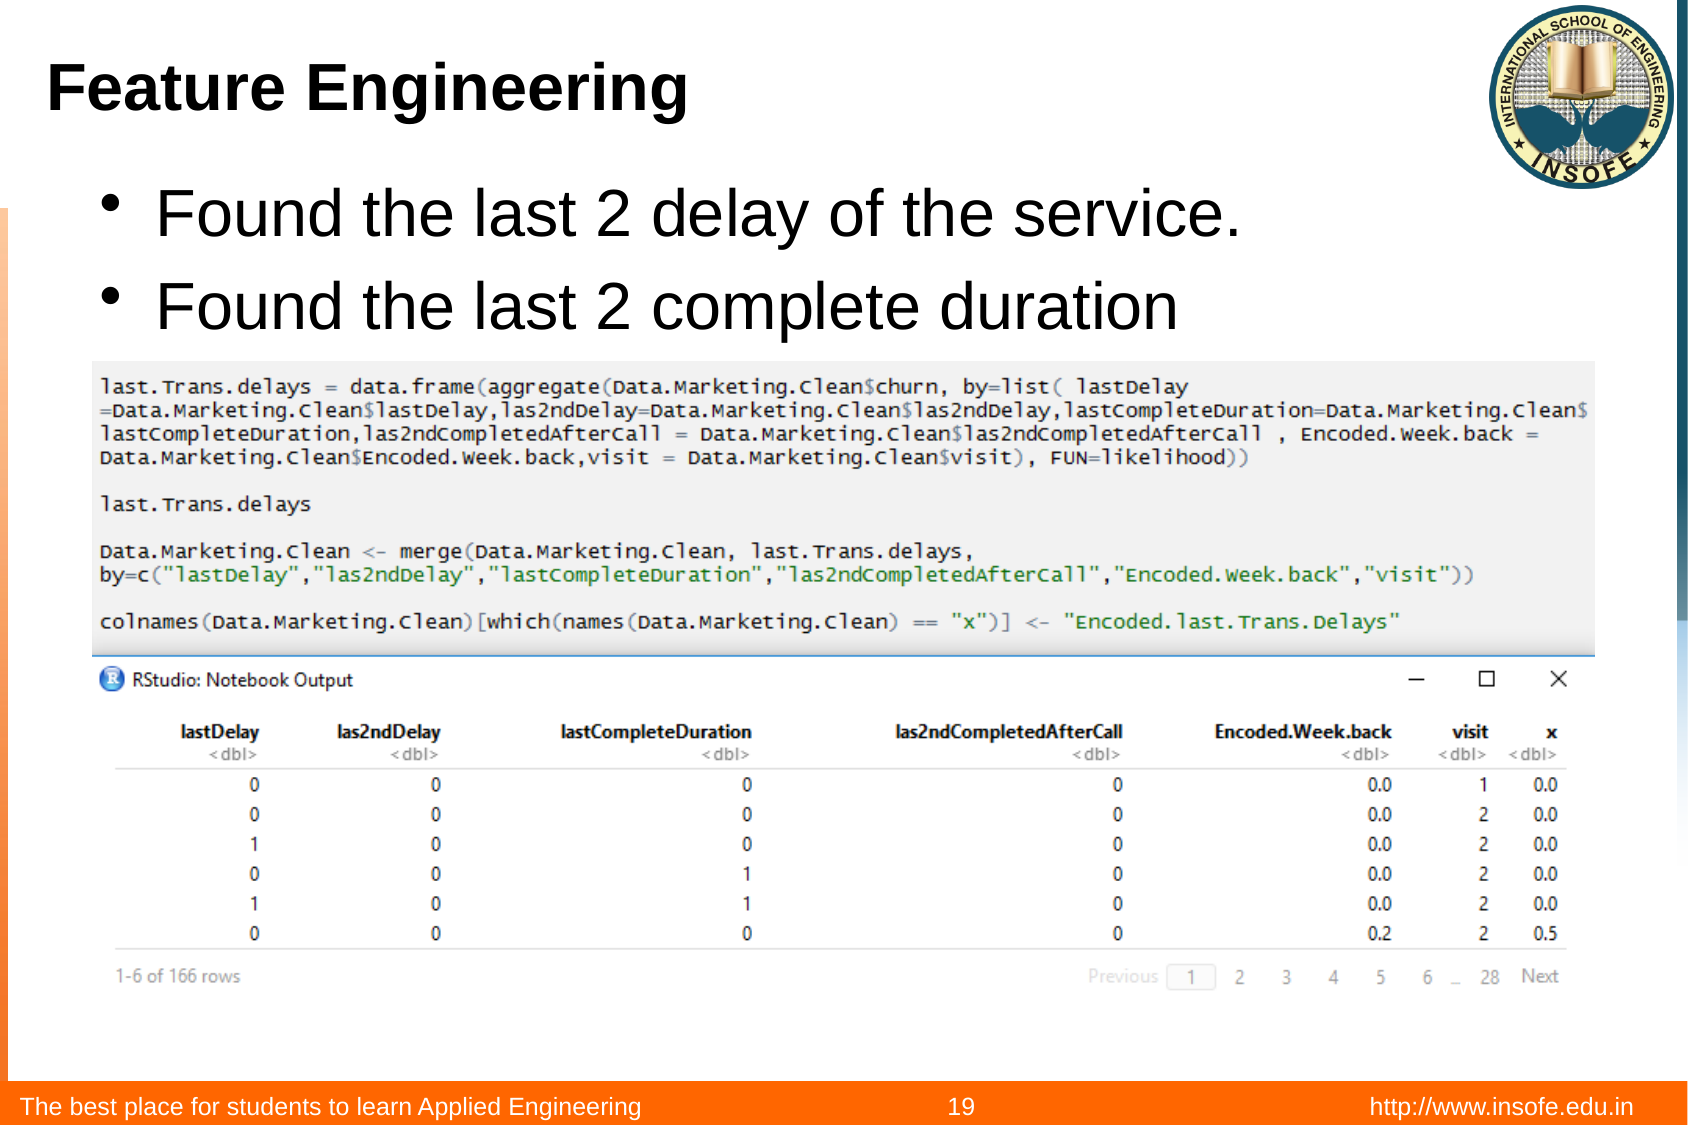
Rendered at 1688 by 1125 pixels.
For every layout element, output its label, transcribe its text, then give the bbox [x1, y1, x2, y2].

title Feature Engineering [31, 24, 1379, 143]
picture [92, 361, 1595, 1011]
picture [1677, 0, 1688, 866]
picture [0, 208, 8, 1081]
list Found the last 2 delay of the service. Found the last 2 complete duration [84, 162, 1604, 1005]
picture [1489, 5, 1674, 189]
